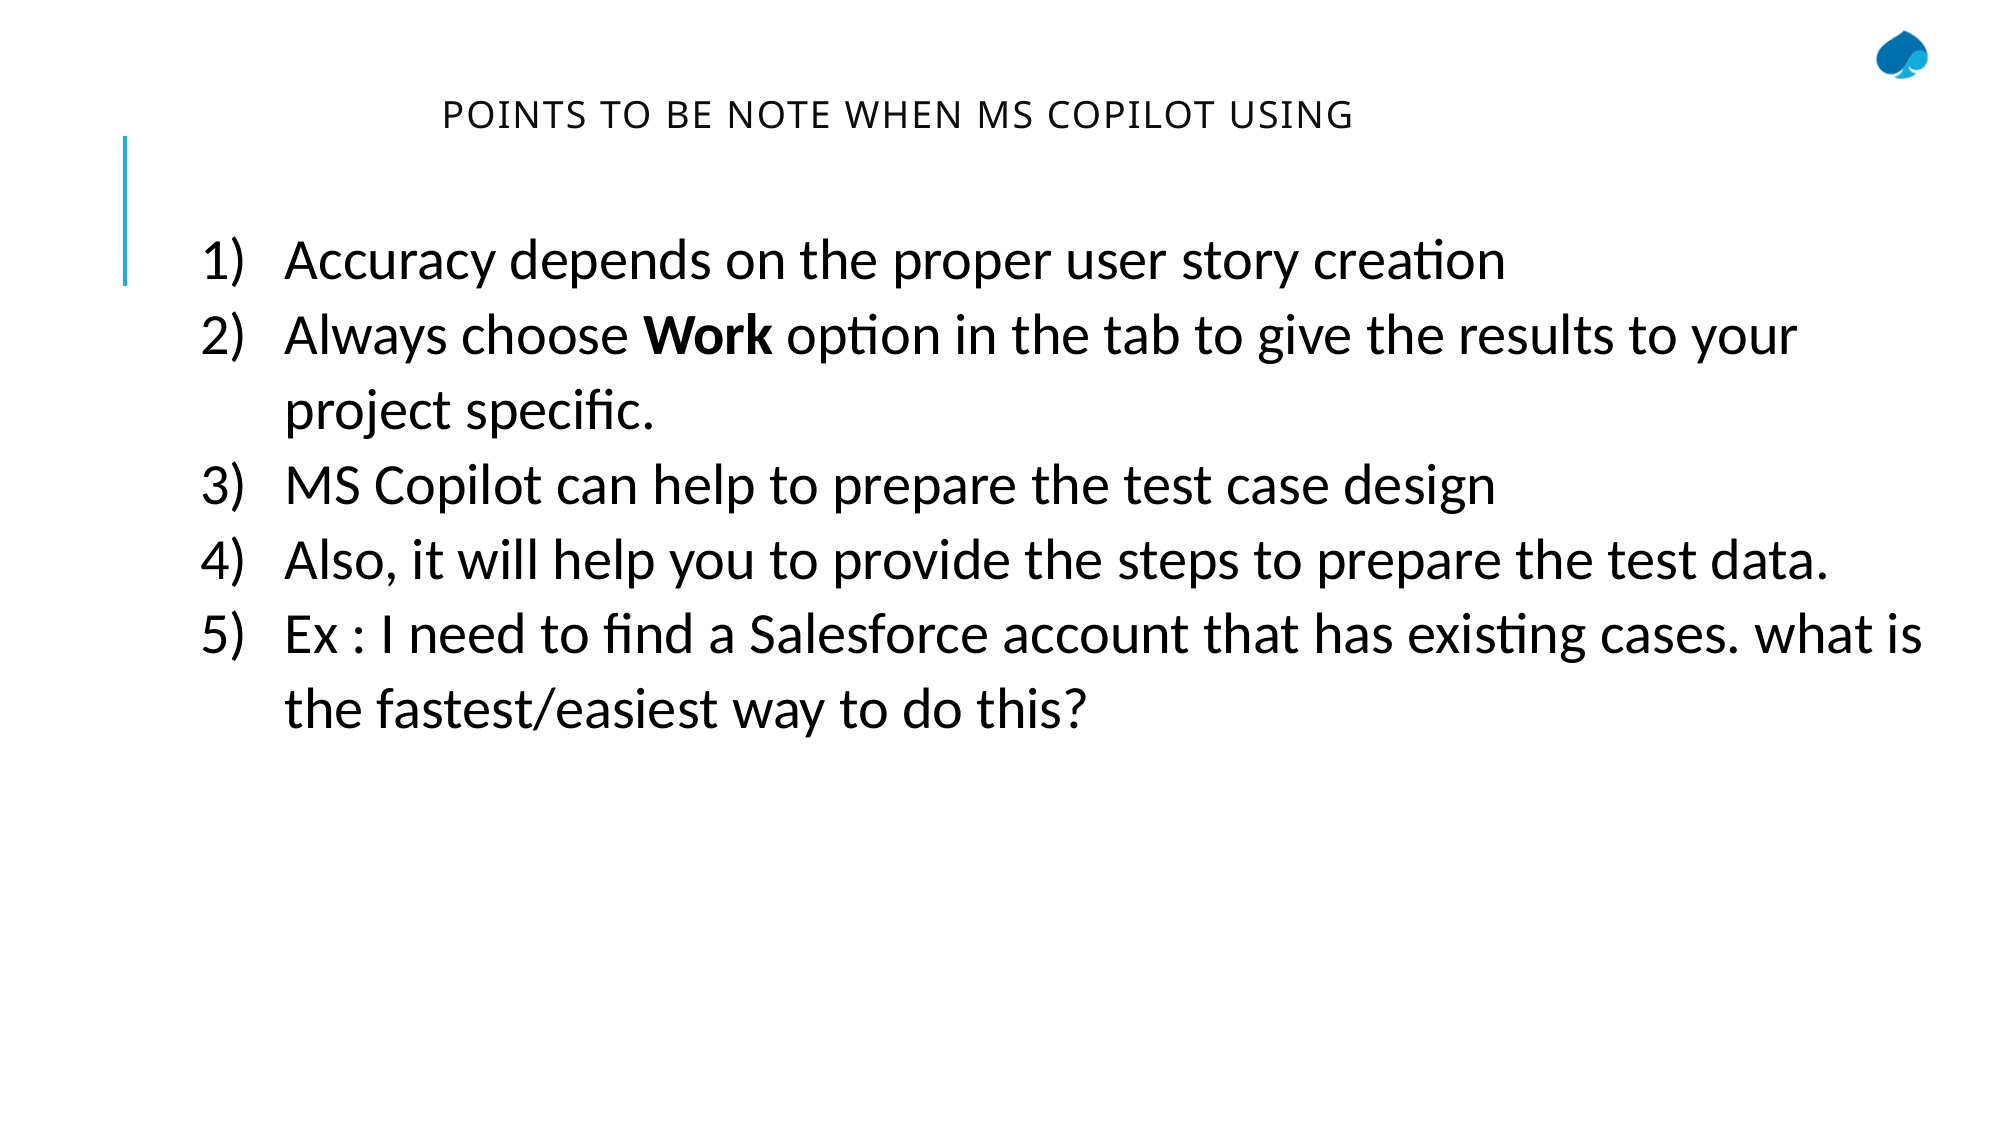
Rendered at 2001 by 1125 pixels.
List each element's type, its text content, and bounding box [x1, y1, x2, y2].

text_box Accuracy depends on the proper user story creation Always choose Work option in the tab to give the results to your project specific. MS Copilot can help to prepare the test case design Also, it will help you to provide the steps to prepare the test data. Ex : I need to find a Salesforce account that has existing cases. what is the fastest/easiest way to do this? [185, 209, 1943, 898]
title Points to BE note when ms copilot using [426, 77, 1574, 204]
picture [1864, 22, 1936, 86]
